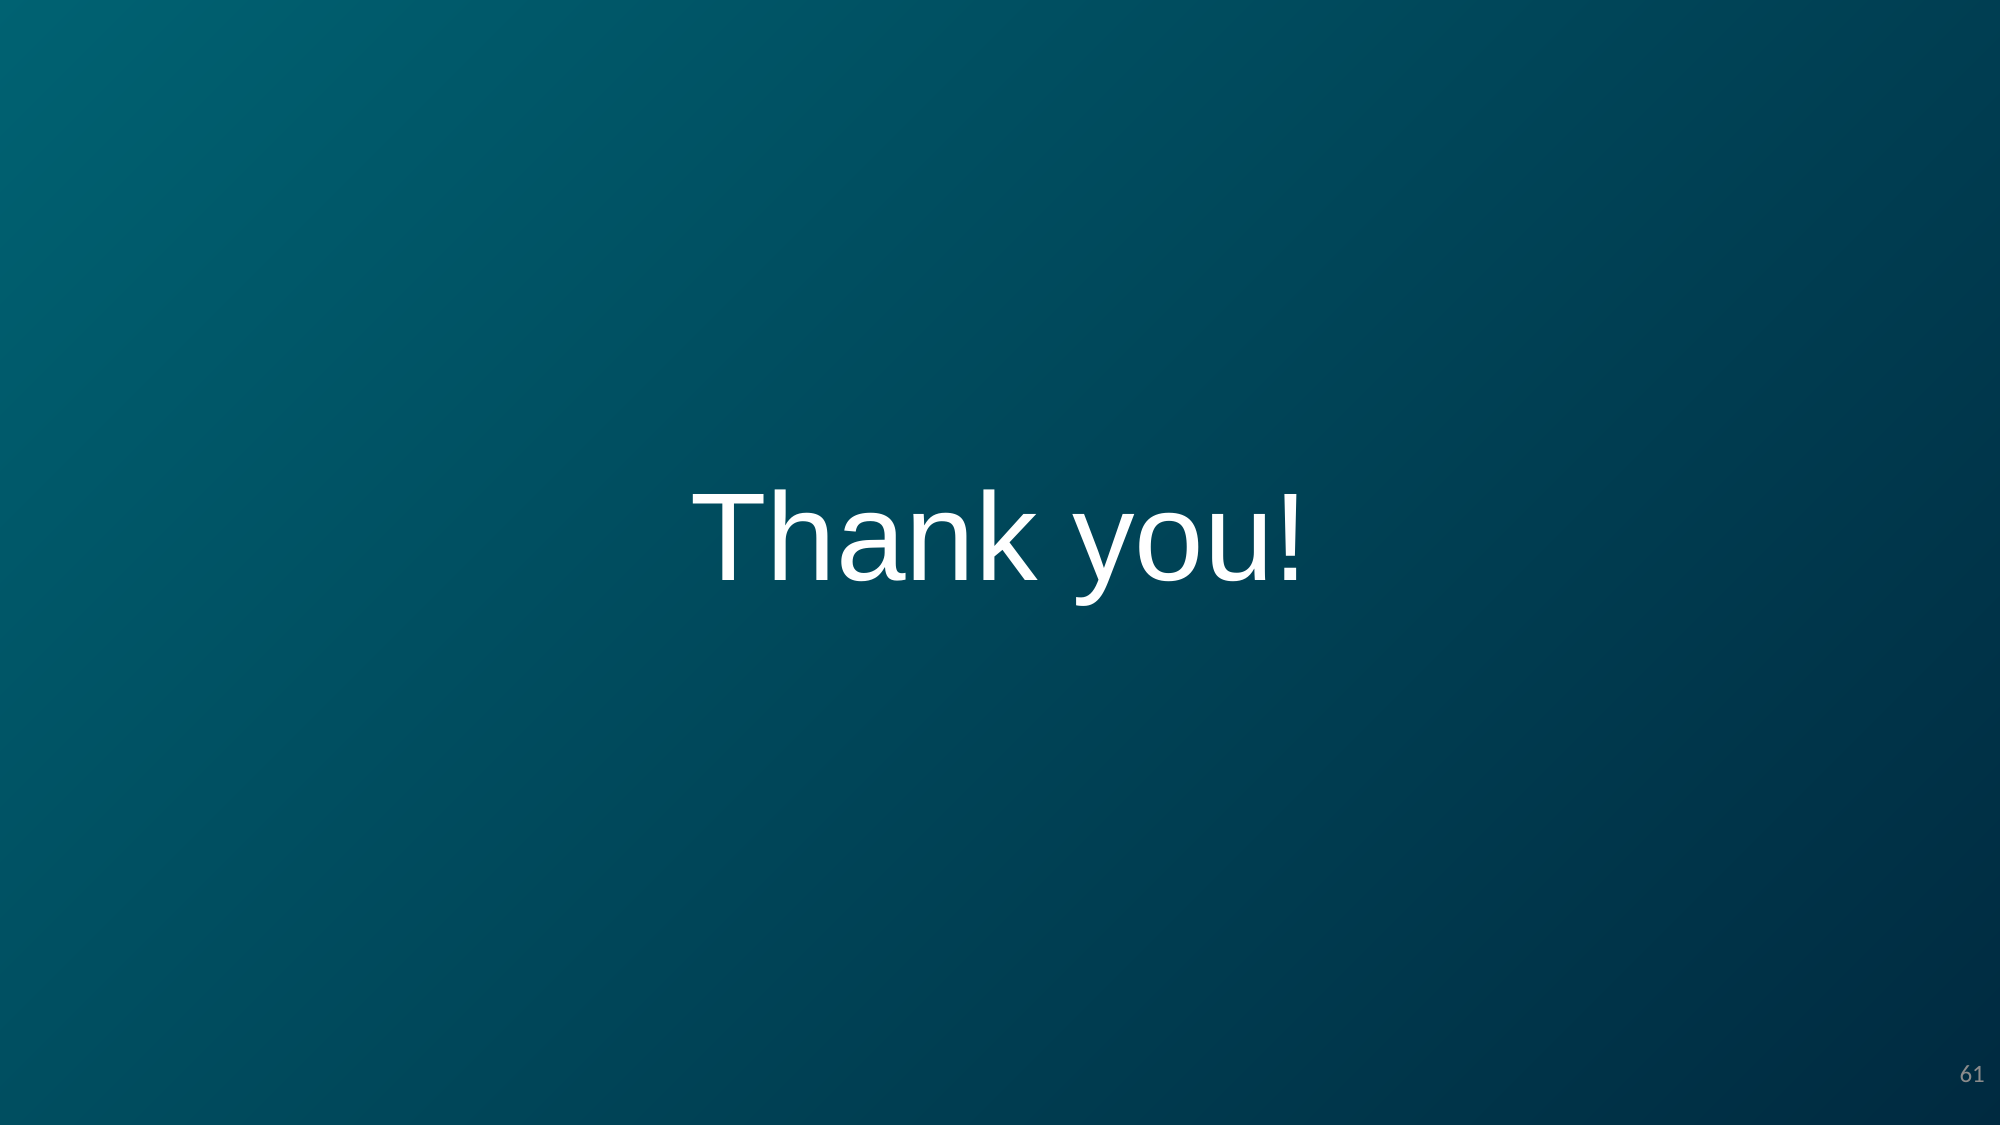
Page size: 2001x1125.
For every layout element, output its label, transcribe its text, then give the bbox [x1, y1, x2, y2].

slide_number 61 [1550, 1042, 2000, 1103]
title Thank you! [150, 472, 1850, 609]
